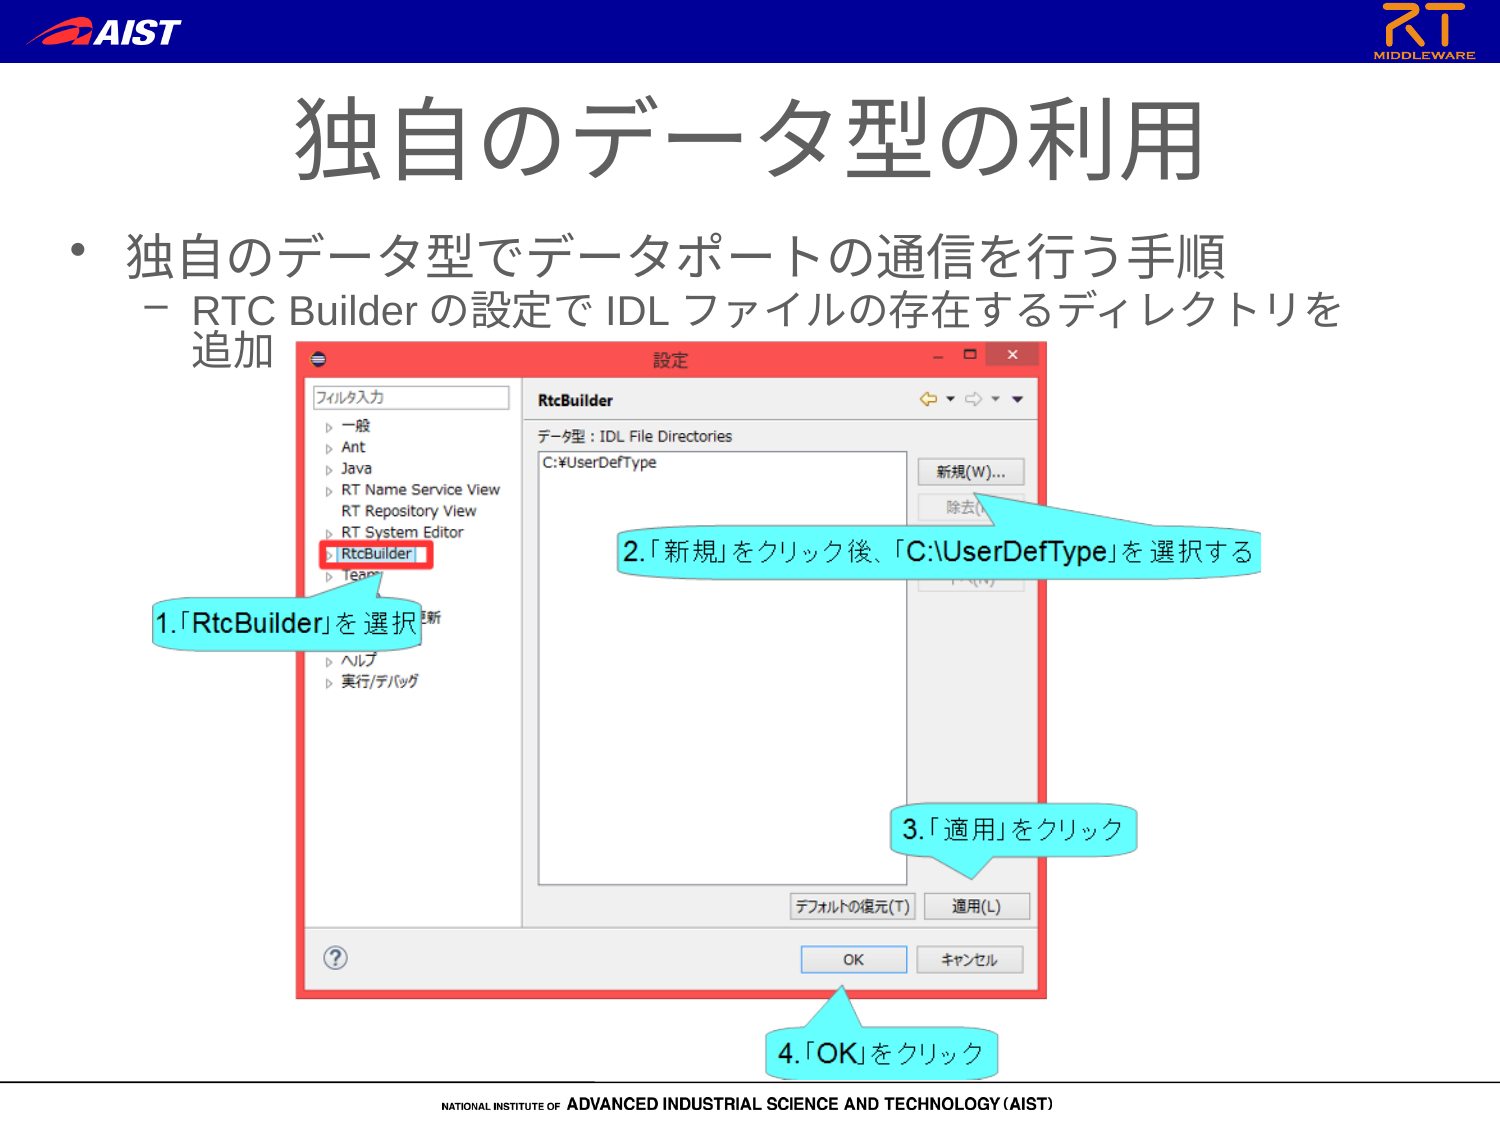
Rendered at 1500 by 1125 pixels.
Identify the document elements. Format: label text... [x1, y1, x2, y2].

picture [0, 0, 1500, 63]
picture [442, 1097, 1052, 1110]
text_box 独自のデータ型でデータポートの通信を行う手順 RTC Builderの設定でIDLファイルの存在するディレクトリを追加 [54, 230, 1374, 1057]
title 独自のデータ型の利用 [29, 66, 1474, 208]
picture [151, 340, 1261, 1080]
